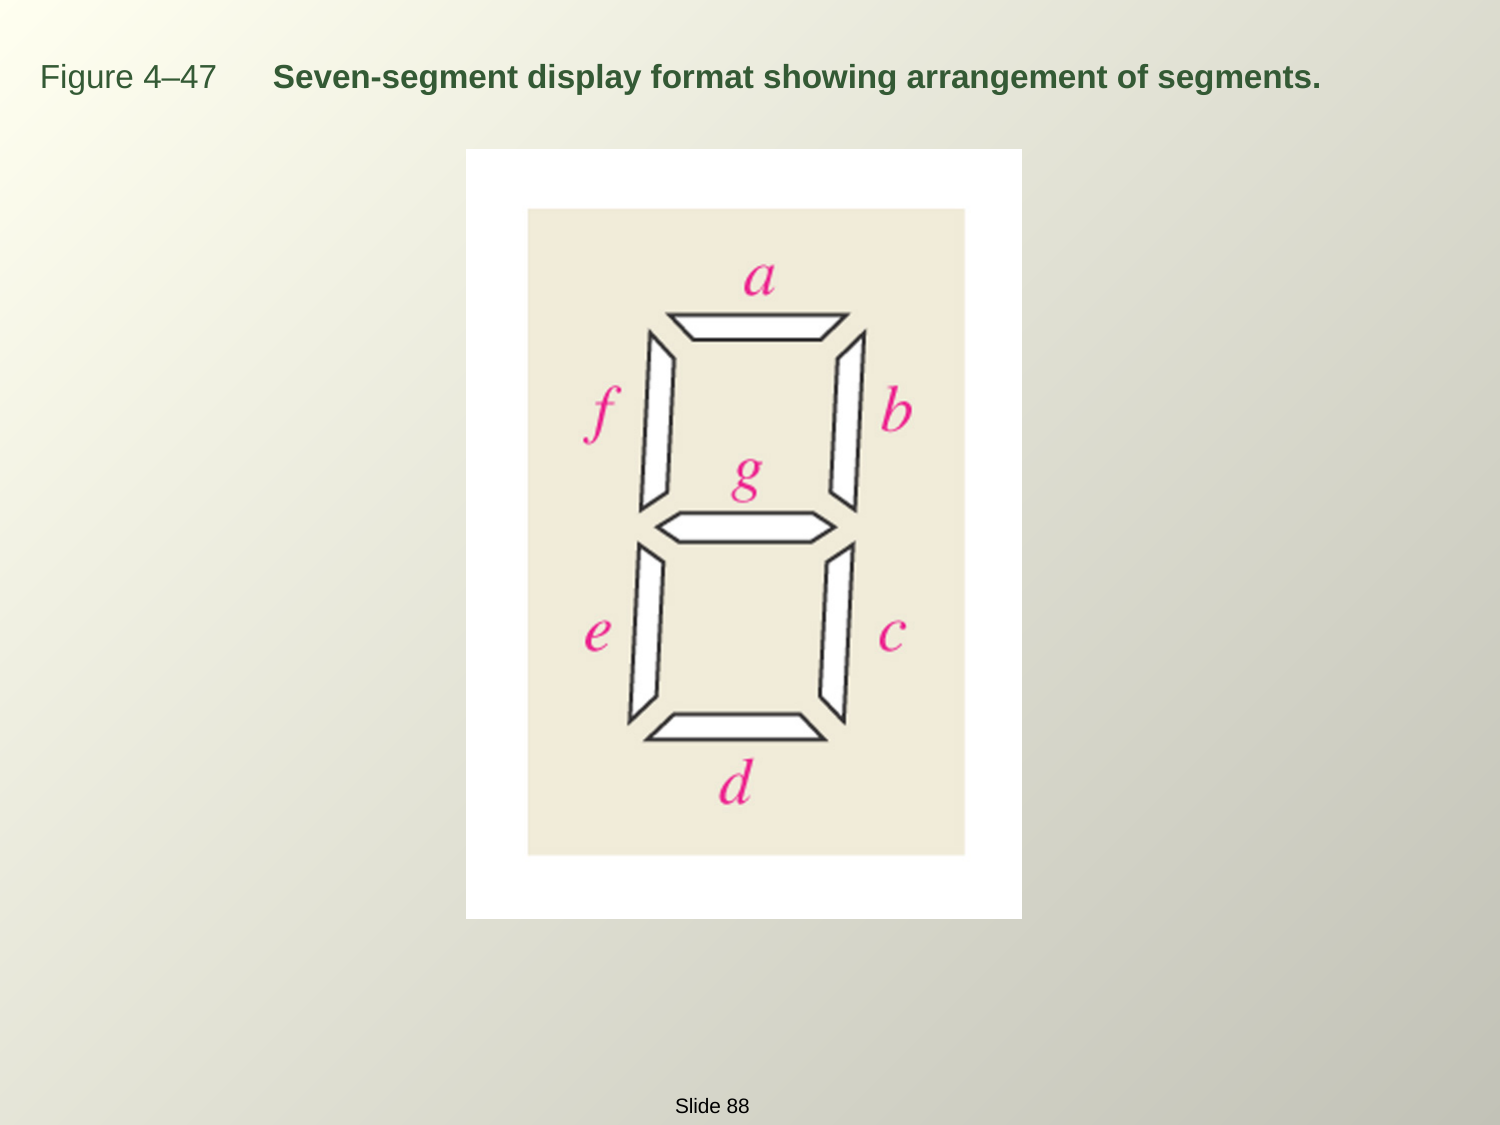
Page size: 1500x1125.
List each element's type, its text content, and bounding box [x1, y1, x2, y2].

title Figure 4–47 Seven-segment display format showing arrangement of segments. [24, 37, 1463, 113]
picture [466, 149, 1022, 919]
